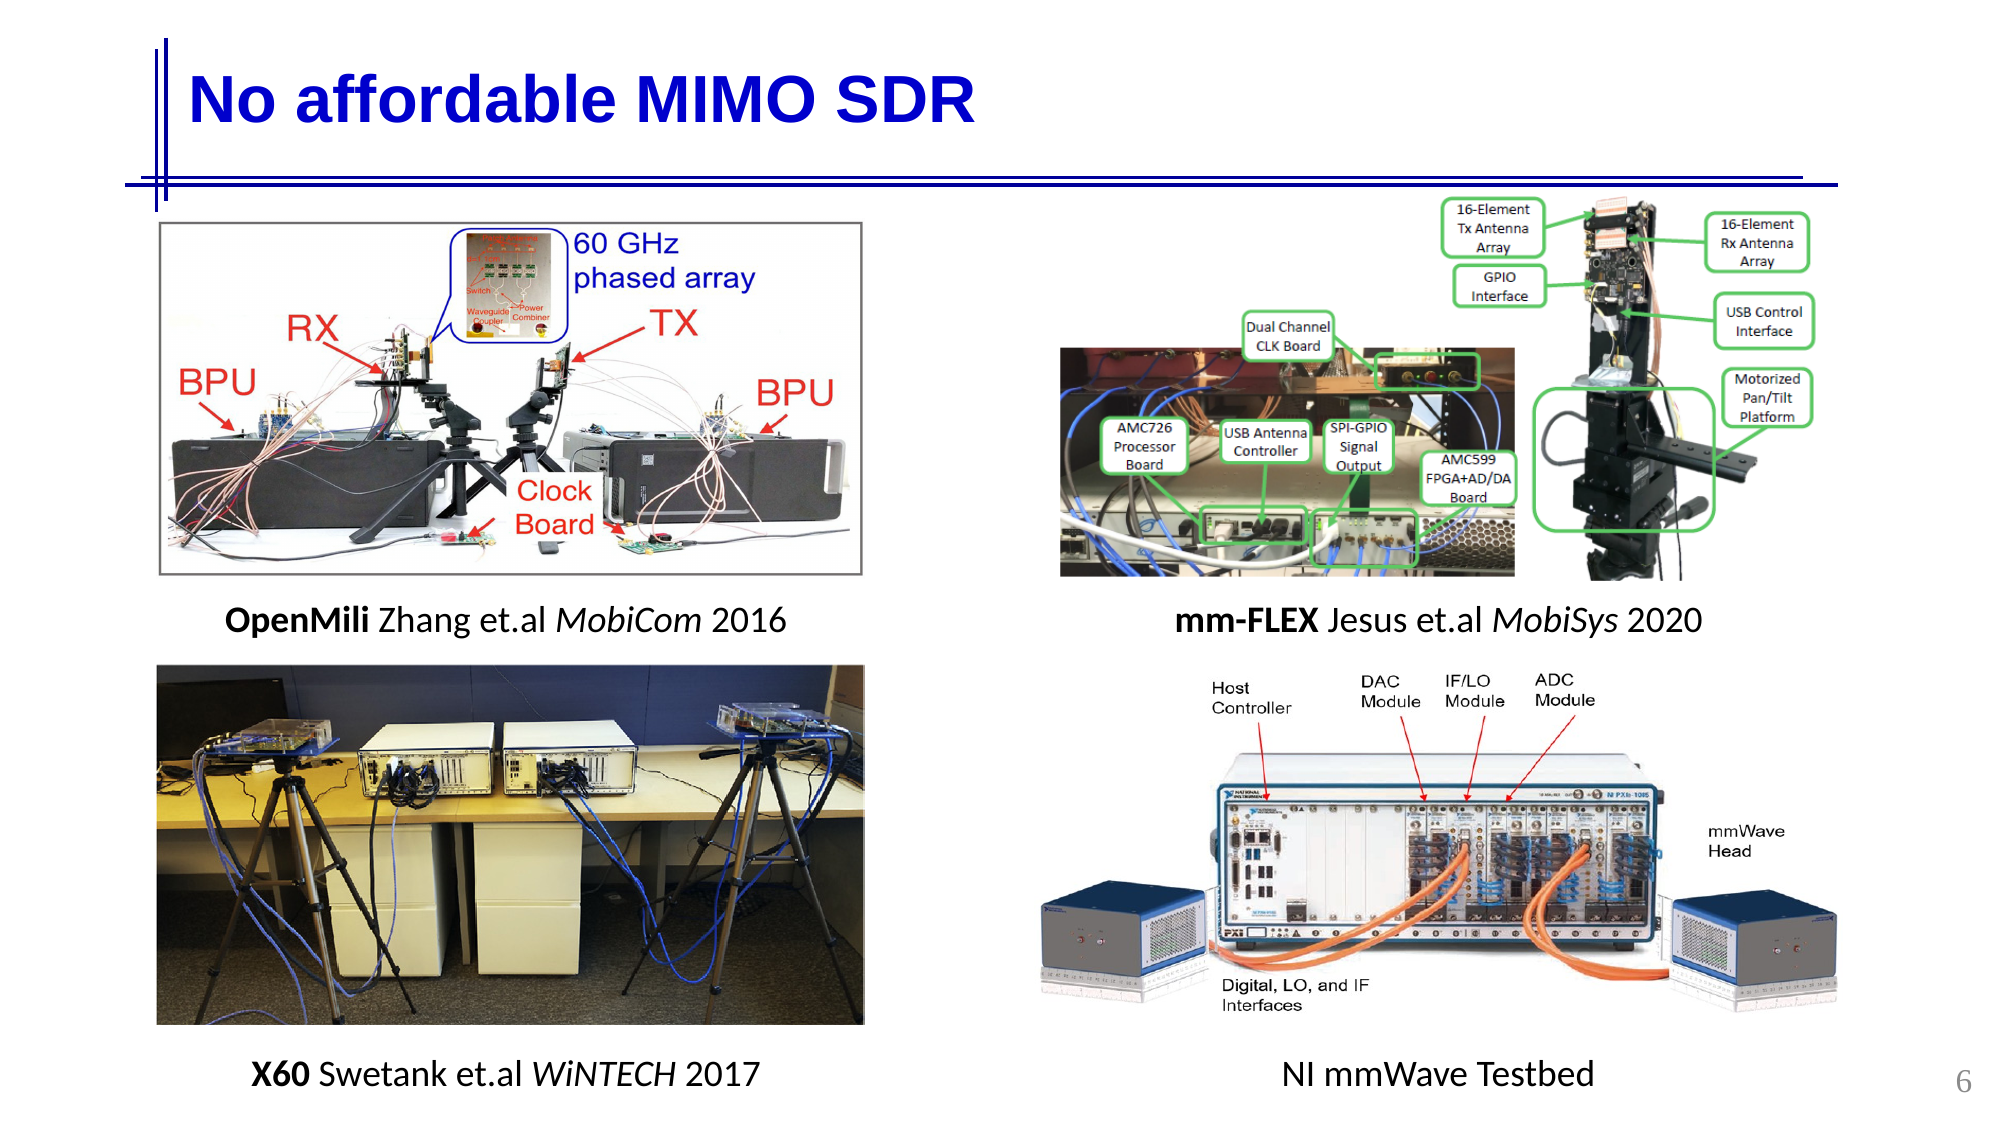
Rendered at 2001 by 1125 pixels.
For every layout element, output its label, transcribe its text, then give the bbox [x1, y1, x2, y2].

text_box NI mmWave Testbed [1266, 1041, 1611, 1102]
slide_number 6 [1897, 1052, 1988, 1106]
text_box OpenMili Zhang et.al MobiCom 2016 [210, 587, 811, 648]
text_box mm-FLEX Jesus et.al MobiSys 2020 [1159, 587, 1718, 648]
title No affordable MIMO SDR [173, 7, 1850, 196]
picture [156, 218, 865, 579]
picture [1055, 194, 1822, 583]
text_box X60 Swetank et.al WiNTECH 2017 [236, 1041, 785, 1102]
picture [1034, 664, 1843, 1025]
picture [156, 664, 865, 1025]
